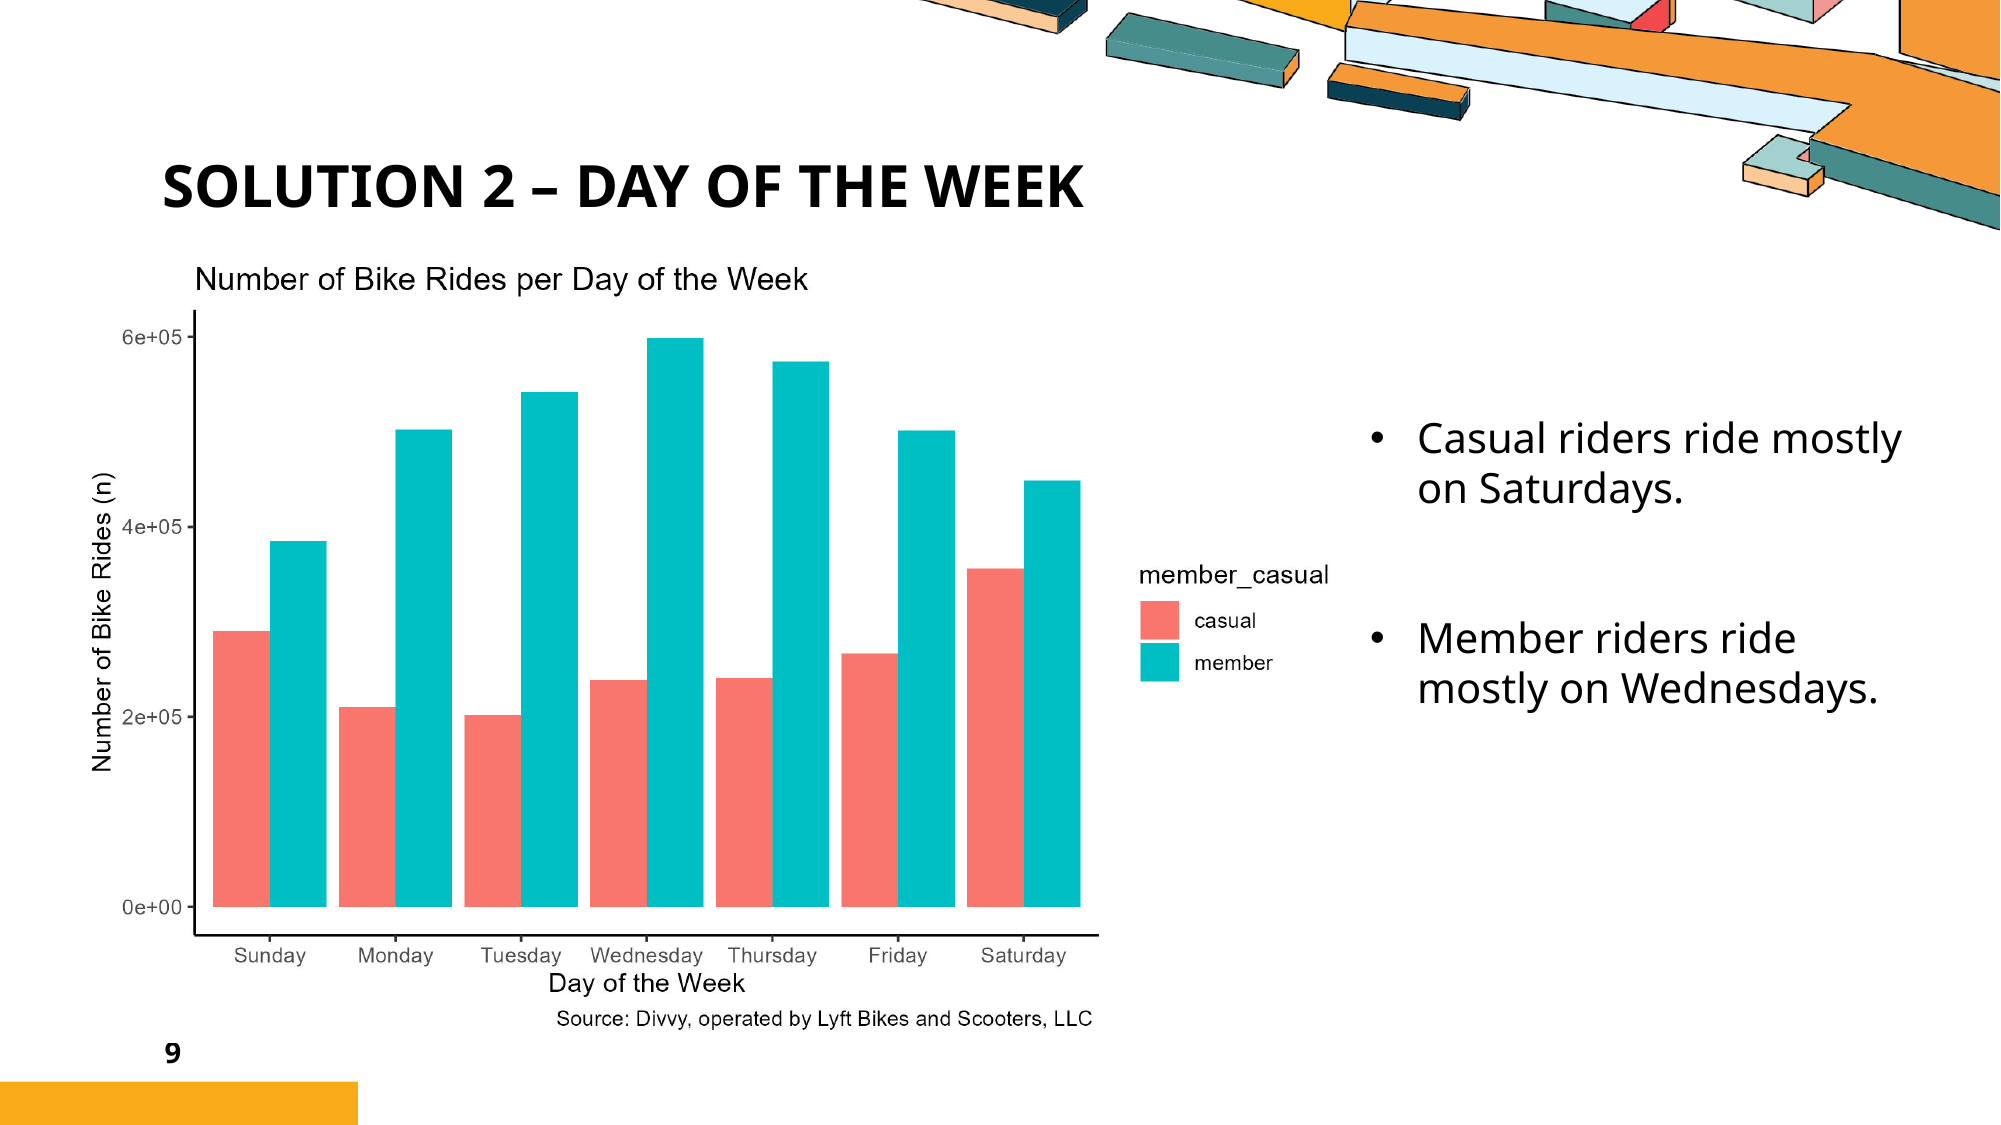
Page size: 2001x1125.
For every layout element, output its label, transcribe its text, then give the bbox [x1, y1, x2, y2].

text_box Casual riders ride mostly on Saturdays. Member riders ride mostly on Wednesdays. [1356, 253, 1922, 915]
title Solution 2 – day of the week [147, 22, 1160, 228]
picture [77, 253, 1356, 1043]
slide_number 9 [149, 1043, 345, 1085]
picture [816, 0, 2000, 236]
